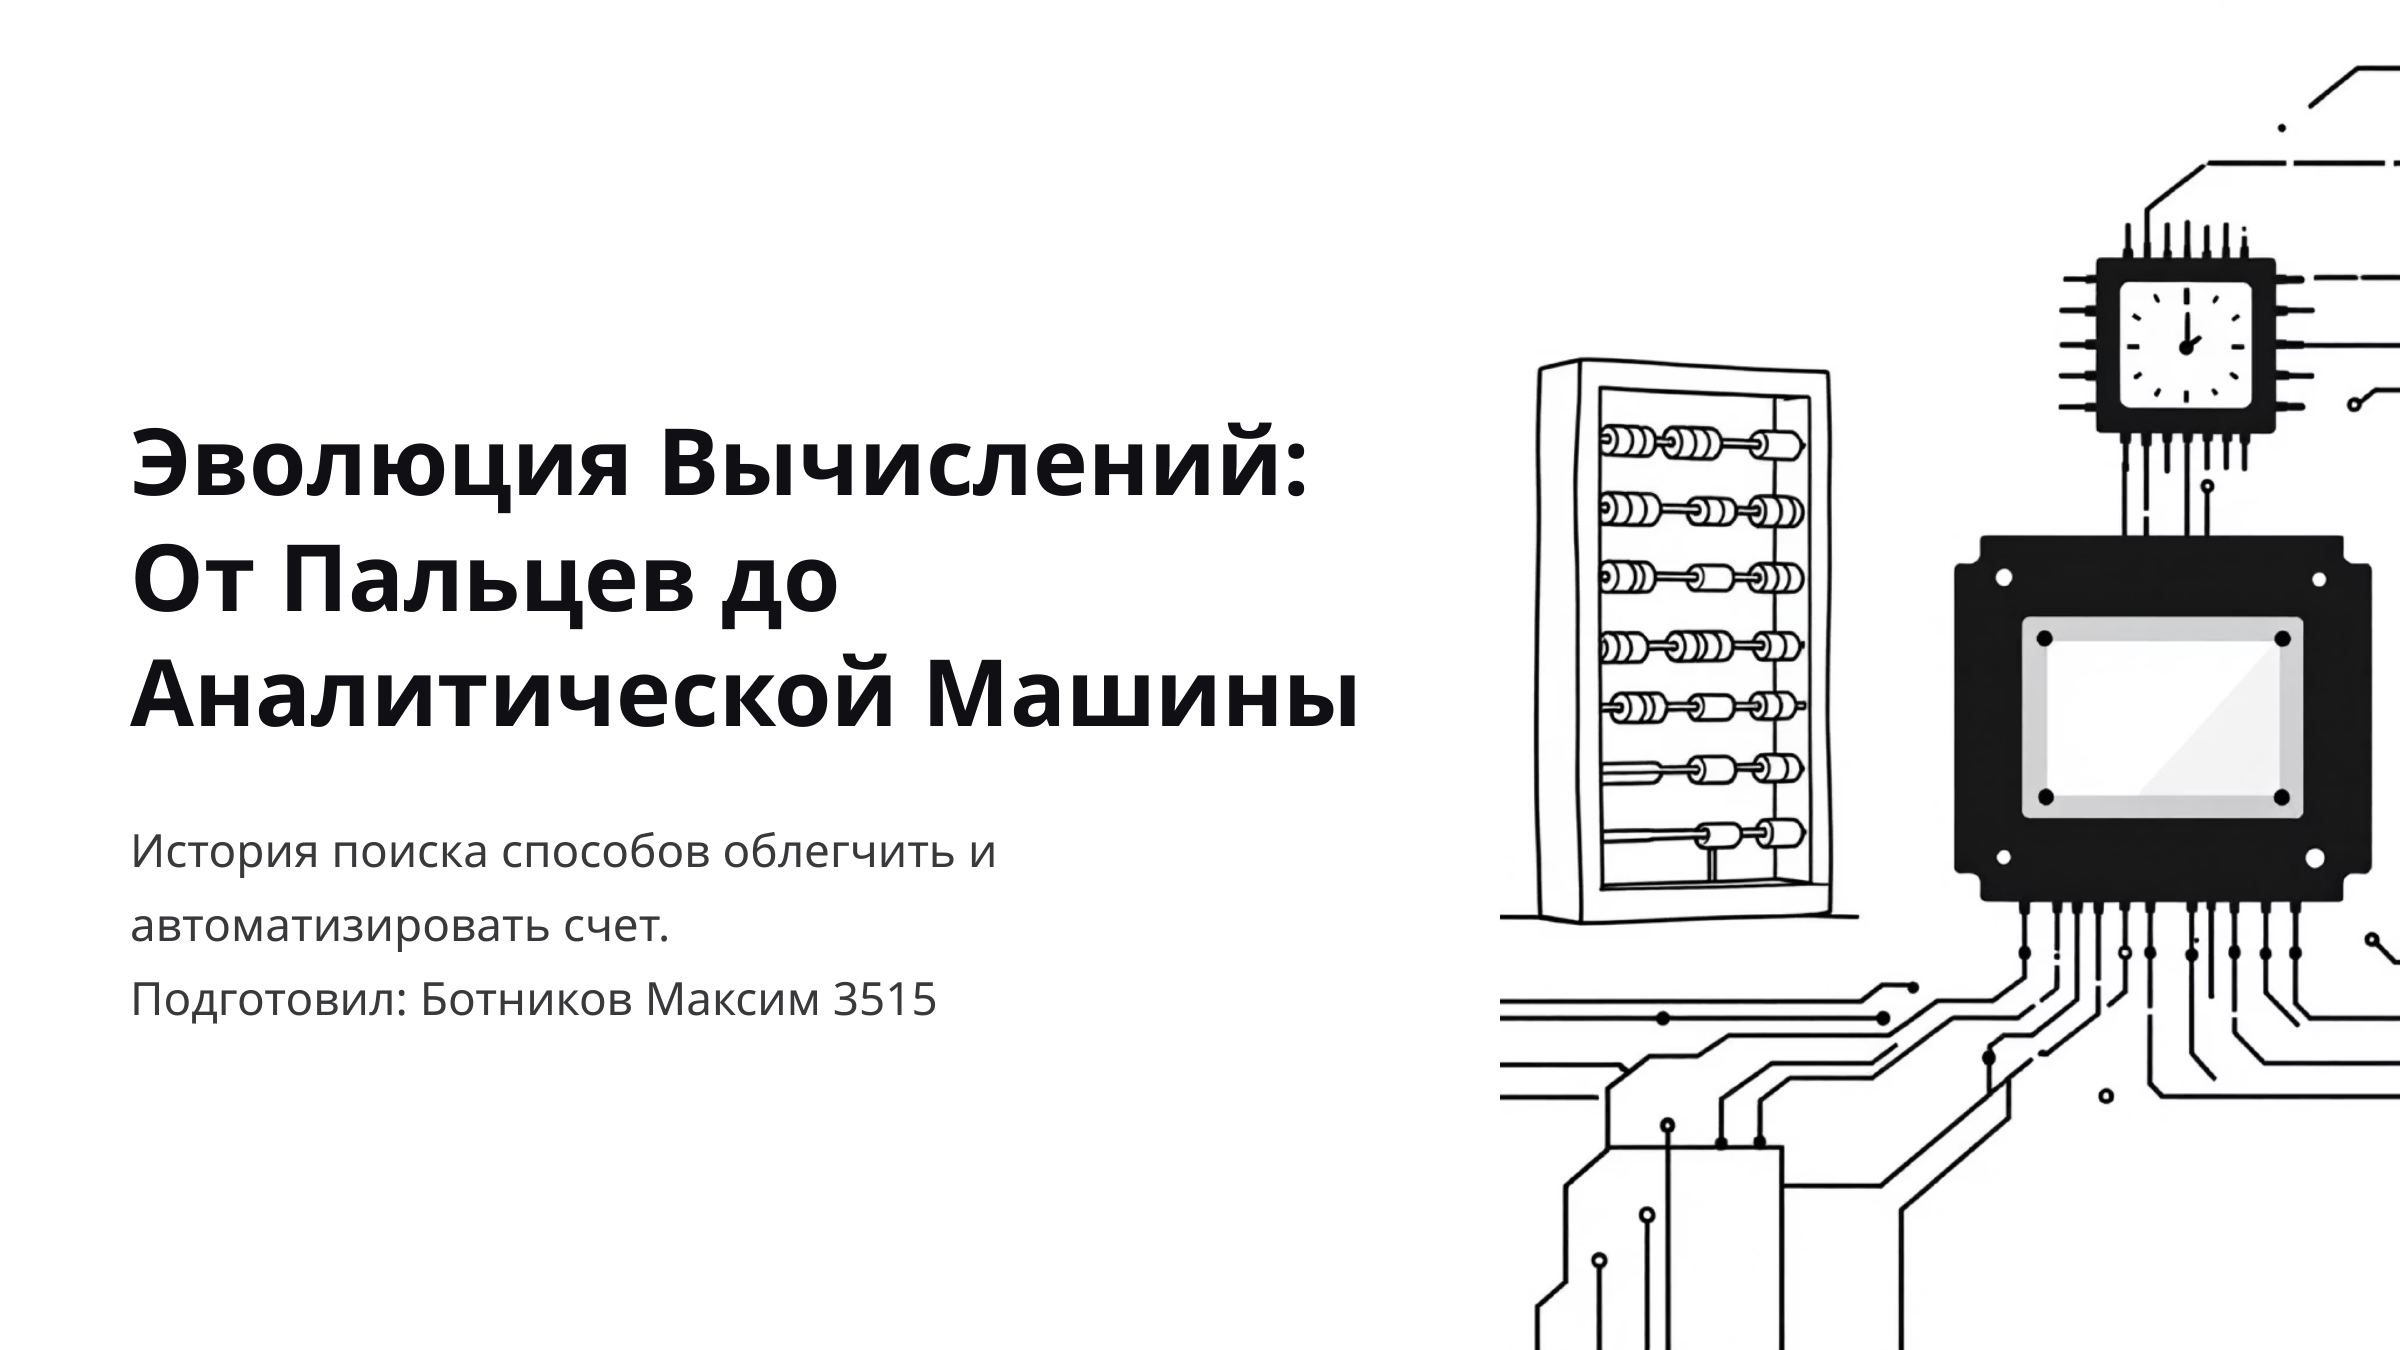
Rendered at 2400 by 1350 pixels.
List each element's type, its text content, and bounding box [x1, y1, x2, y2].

text_box Эволюция Вычислений: От Пальцев до Аналитической Машины [130, 398, 1370, 747]
text_box История поиска способов облегчить и автоматизировать счет. Подготовил: Ботников Максим 3515 [130, 802, 1370, 1040]
picture [1499, 0, 2400, 1350]
